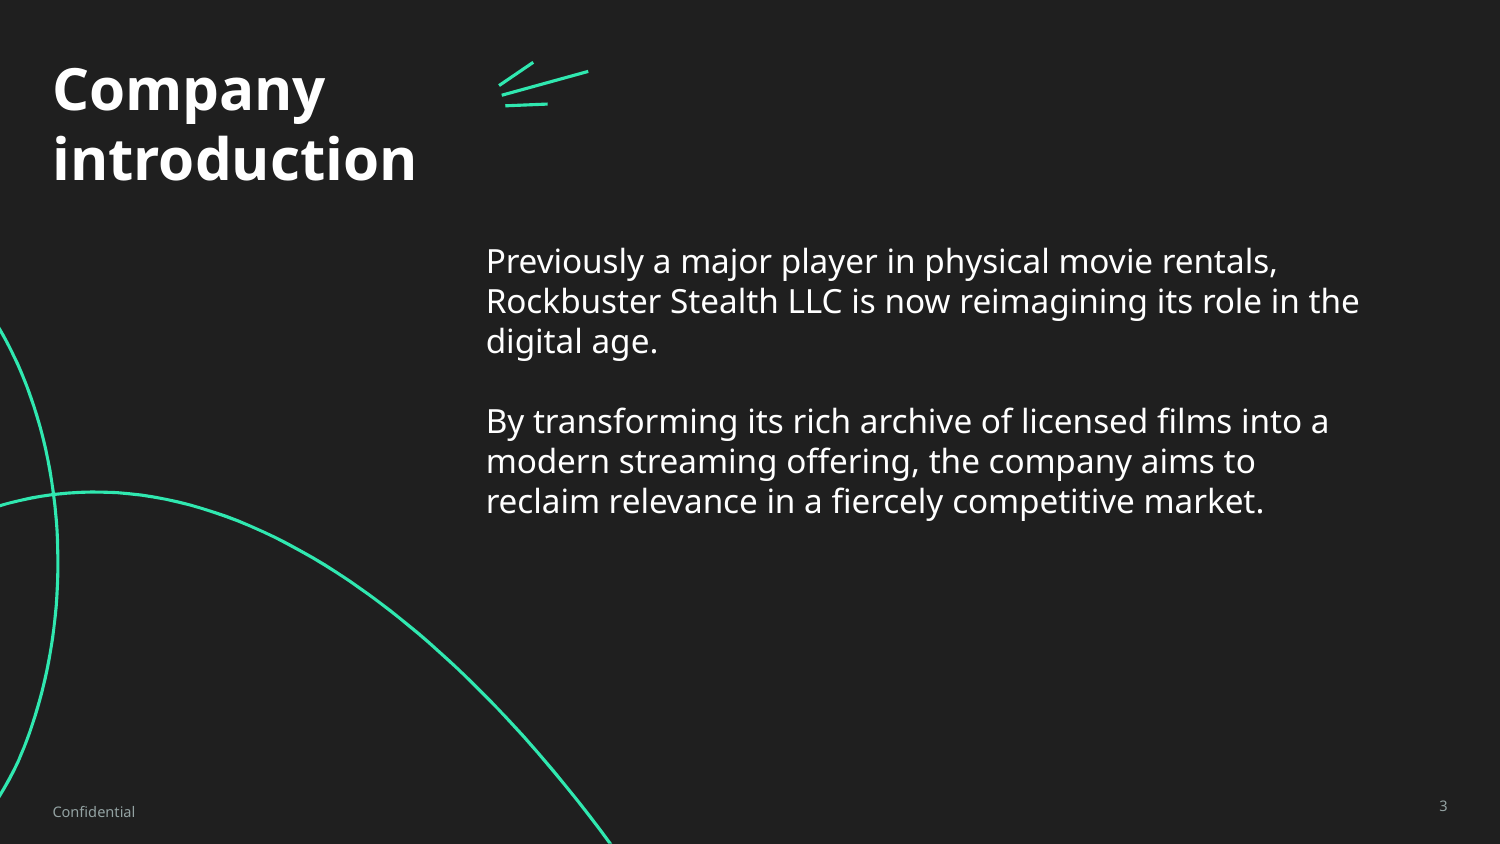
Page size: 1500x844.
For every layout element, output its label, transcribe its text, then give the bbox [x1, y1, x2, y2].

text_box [498, 62, 589, 107]
text_box Previously a major player in physical movie rentals, Rockbuster Stealth LLC is now reimagining its role in the digital age. By transforming its rich archive of licensed films into a modern streaming offering, the company aims to reclaim relevance in a fiercely competitive market. [470, 225, 1389, 631]
subtitle Confidential [37, 787, 221, 839]
title Company introduction [37, 37, 578, 209]
